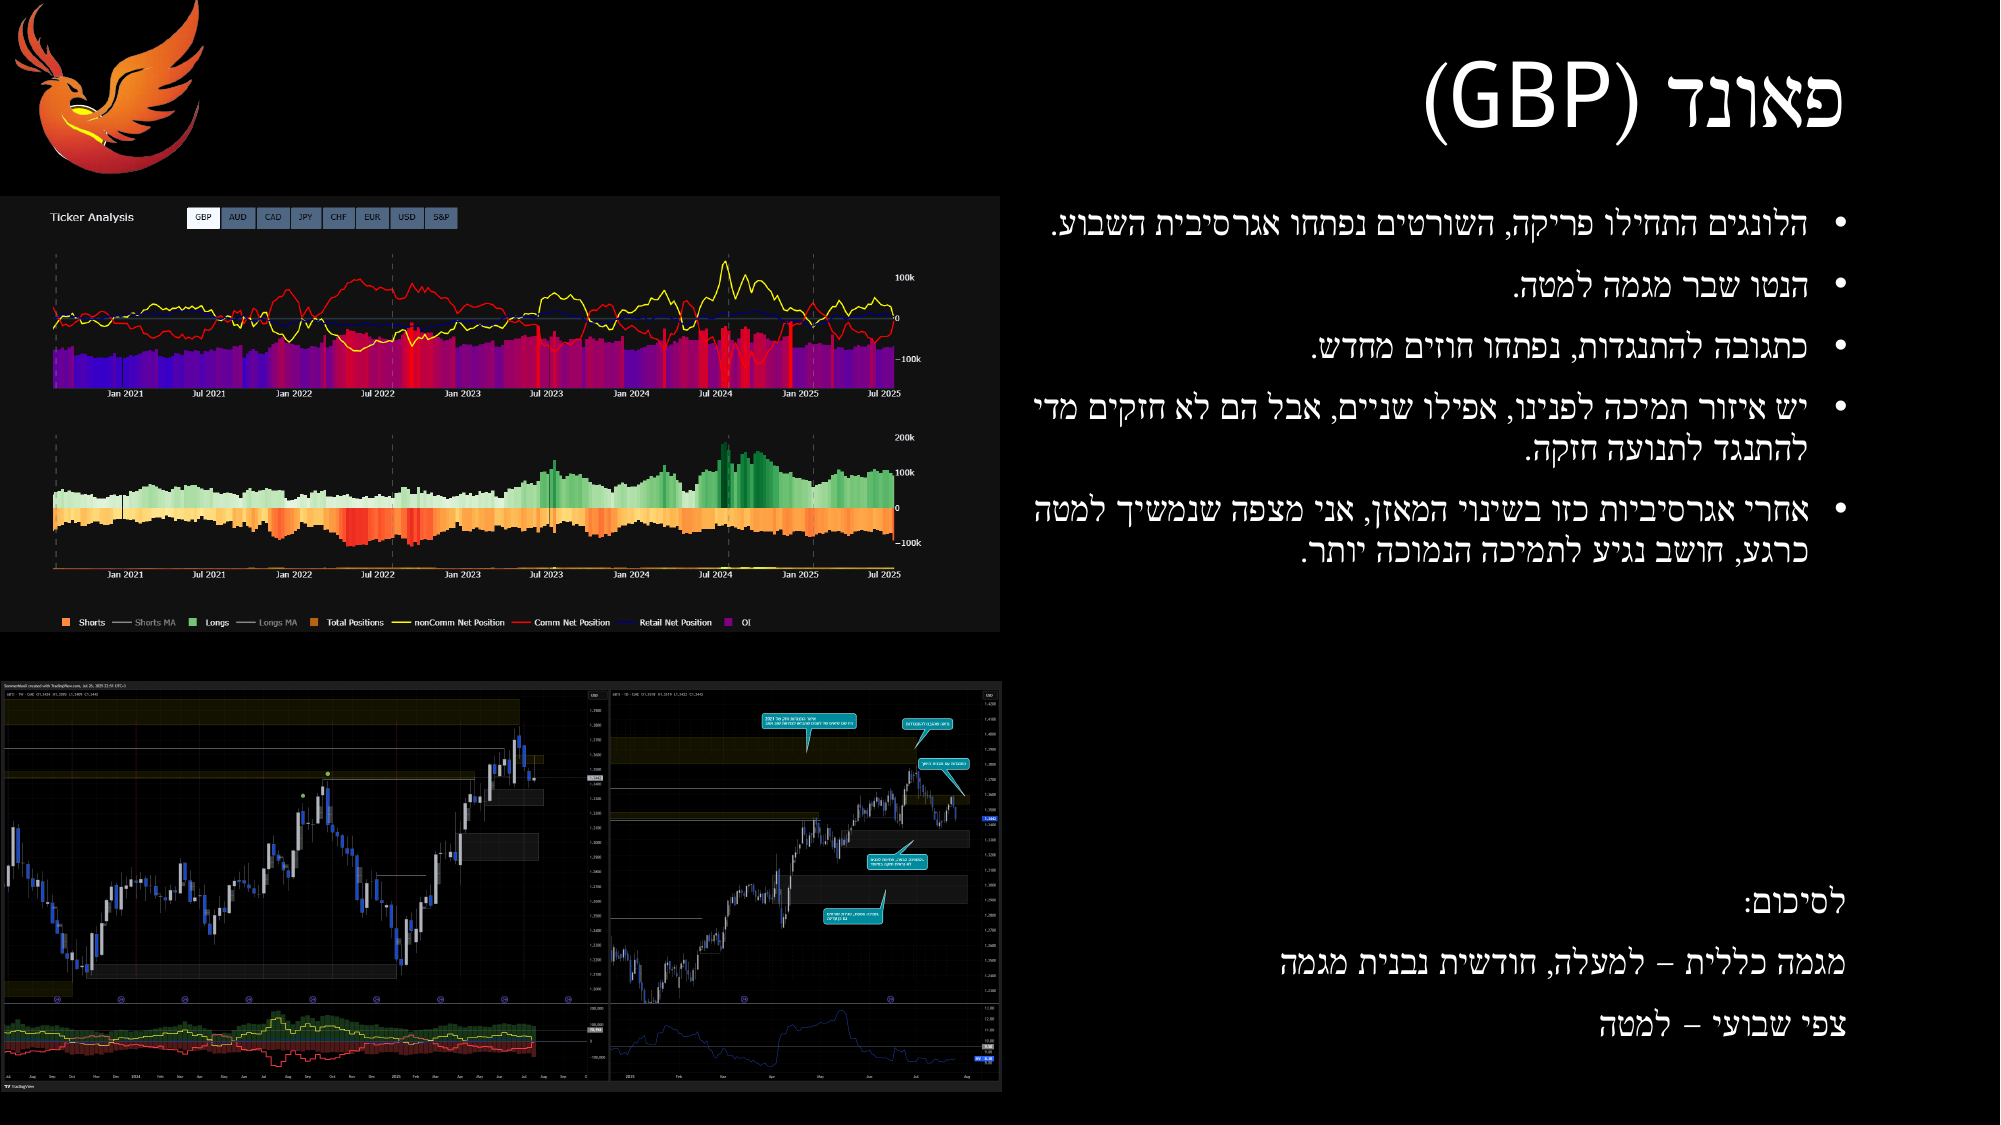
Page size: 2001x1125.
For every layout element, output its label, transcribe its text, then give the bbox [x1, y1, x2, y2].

title פאונד (GBP) [137, 0, 1863, 197]
text_box לסיכום: מגמה כללית – למעלה, חודשית נבנית מגמה צפי שבועי – למטה [999, 873, 1863, 1125]
picture [0, 0, 137, 185]
list הלונגים התחילו פריקה, השורטים נפתחו אגרסיבית השבוע. הנטו שבר מגמה למטה. כתגובה להתנגדות, נפתחו חוזים מחדש. יש איזור תמיכה לפנינו, אפילו שניים, אבל הם לא חזקים מדי להתנגד לתנועה חזקה. אחרי אגרסיביות כזו בשינוי המאזן, אני מצפה שנמשיך למטה כרגע, חושב נגיע לתמיכה הנמוכה יותר. [1012, 196, 1863, 873]
picture [1, 681, 1002, 1092]
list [0, 195, 1000, 631]
